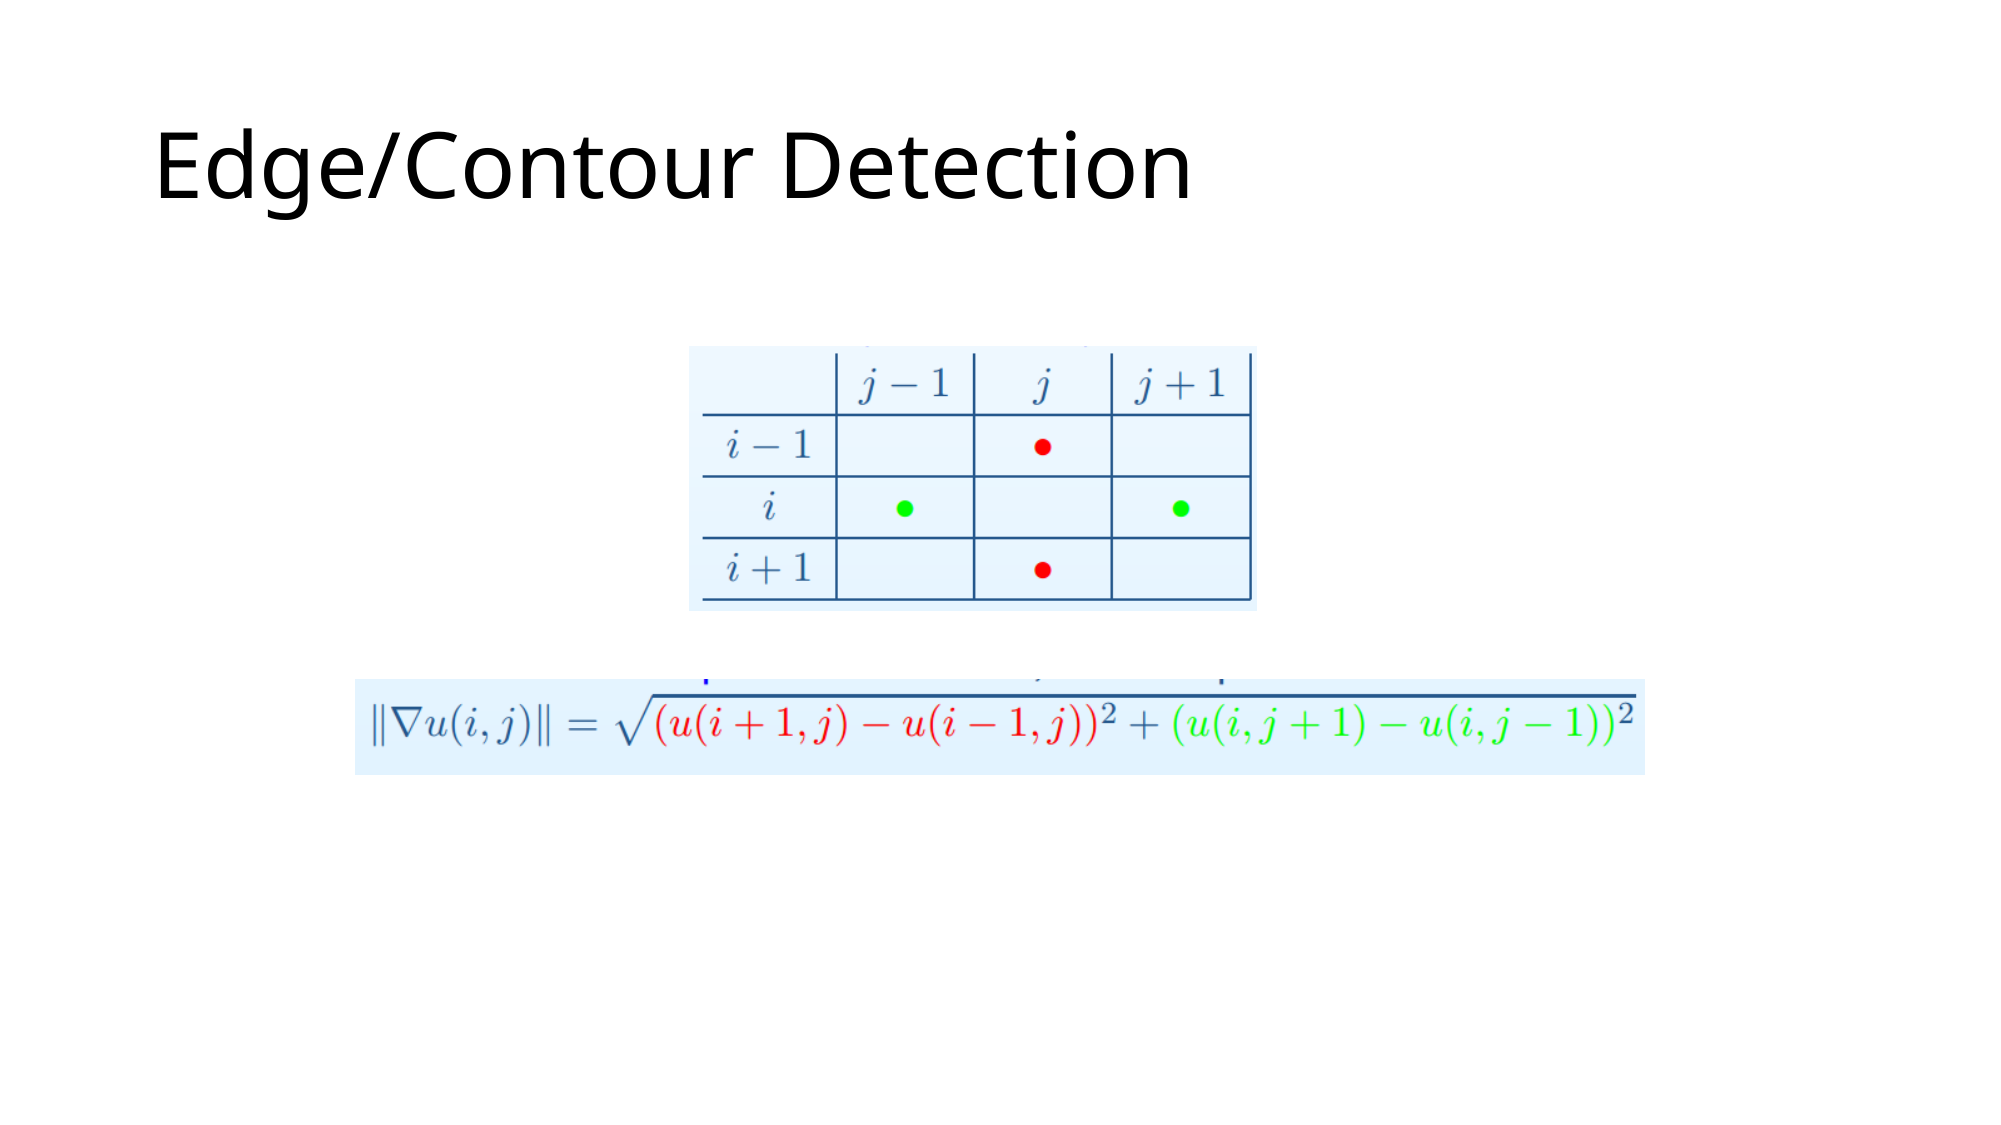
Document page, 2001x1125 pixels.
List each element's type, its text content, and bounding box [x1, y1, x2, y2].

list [689, 346, 1257, 611]
picture [355, 679, 1645, 775]
title Edge/Contour Detection [137, 59, 1863, 278]
